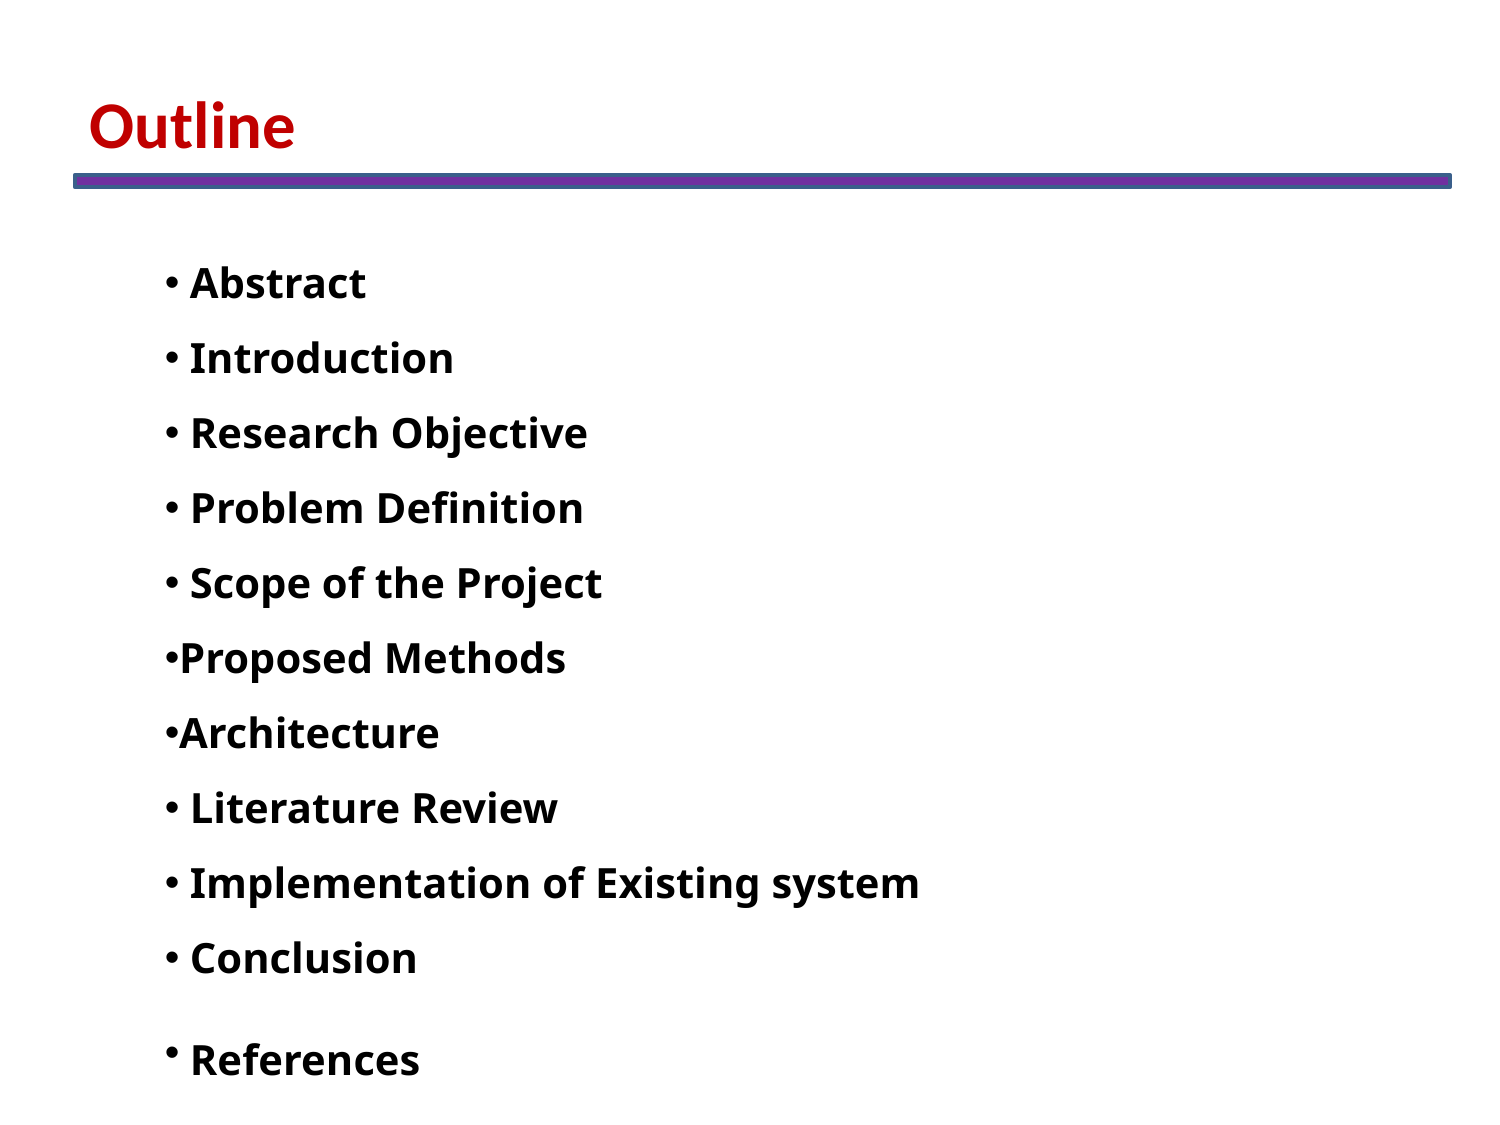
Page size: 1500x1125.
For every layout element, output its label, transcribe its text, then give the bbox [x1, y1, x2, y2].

text_box Abstract Introduction Research Objective Problem Definition Scope of the Project Proposed Methods Architecture Literature Review Implementation of Existing system Conclusion References [150, 224, 1163, 869]
text_box Outline [75, 74, 1450, 170]
text_box [75, 174, 1450, 188]
